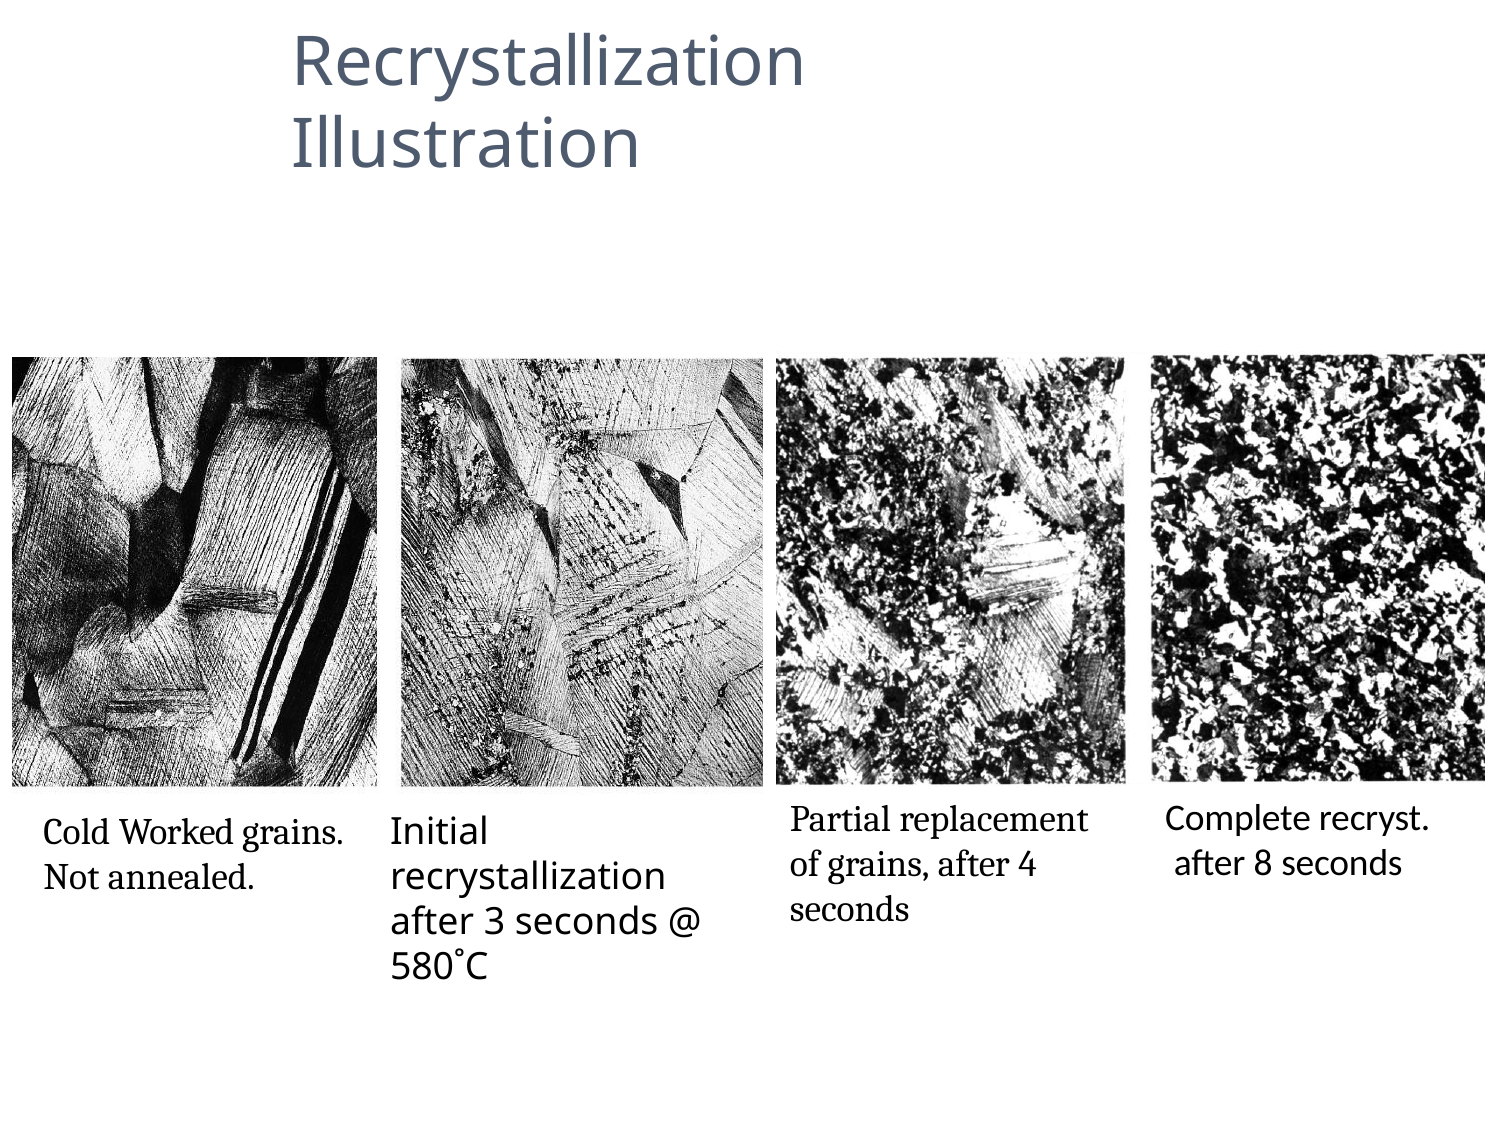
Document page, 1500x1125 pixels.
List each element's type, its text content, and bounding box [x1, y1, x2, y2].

text_box Complete recryst. after 8 seconds [1163, 791, 1437, 883]
title Recrystallization Illustration [289, 3, 1164, 193]
text_box Cold Worked grains. Not annealed. [41, 804, 367, 897]
picture [774, 349, 1488, 791]
picture [12, 357, 763, 795]
text_box Partial replacement of grains, after 4 seconds [788, 792, 1108, 930]
text_box Initial recrystallization after 3 seconds @ 580˚C [387, 804, 748, 987]
text_box [1149, 791, 1475, 894]
